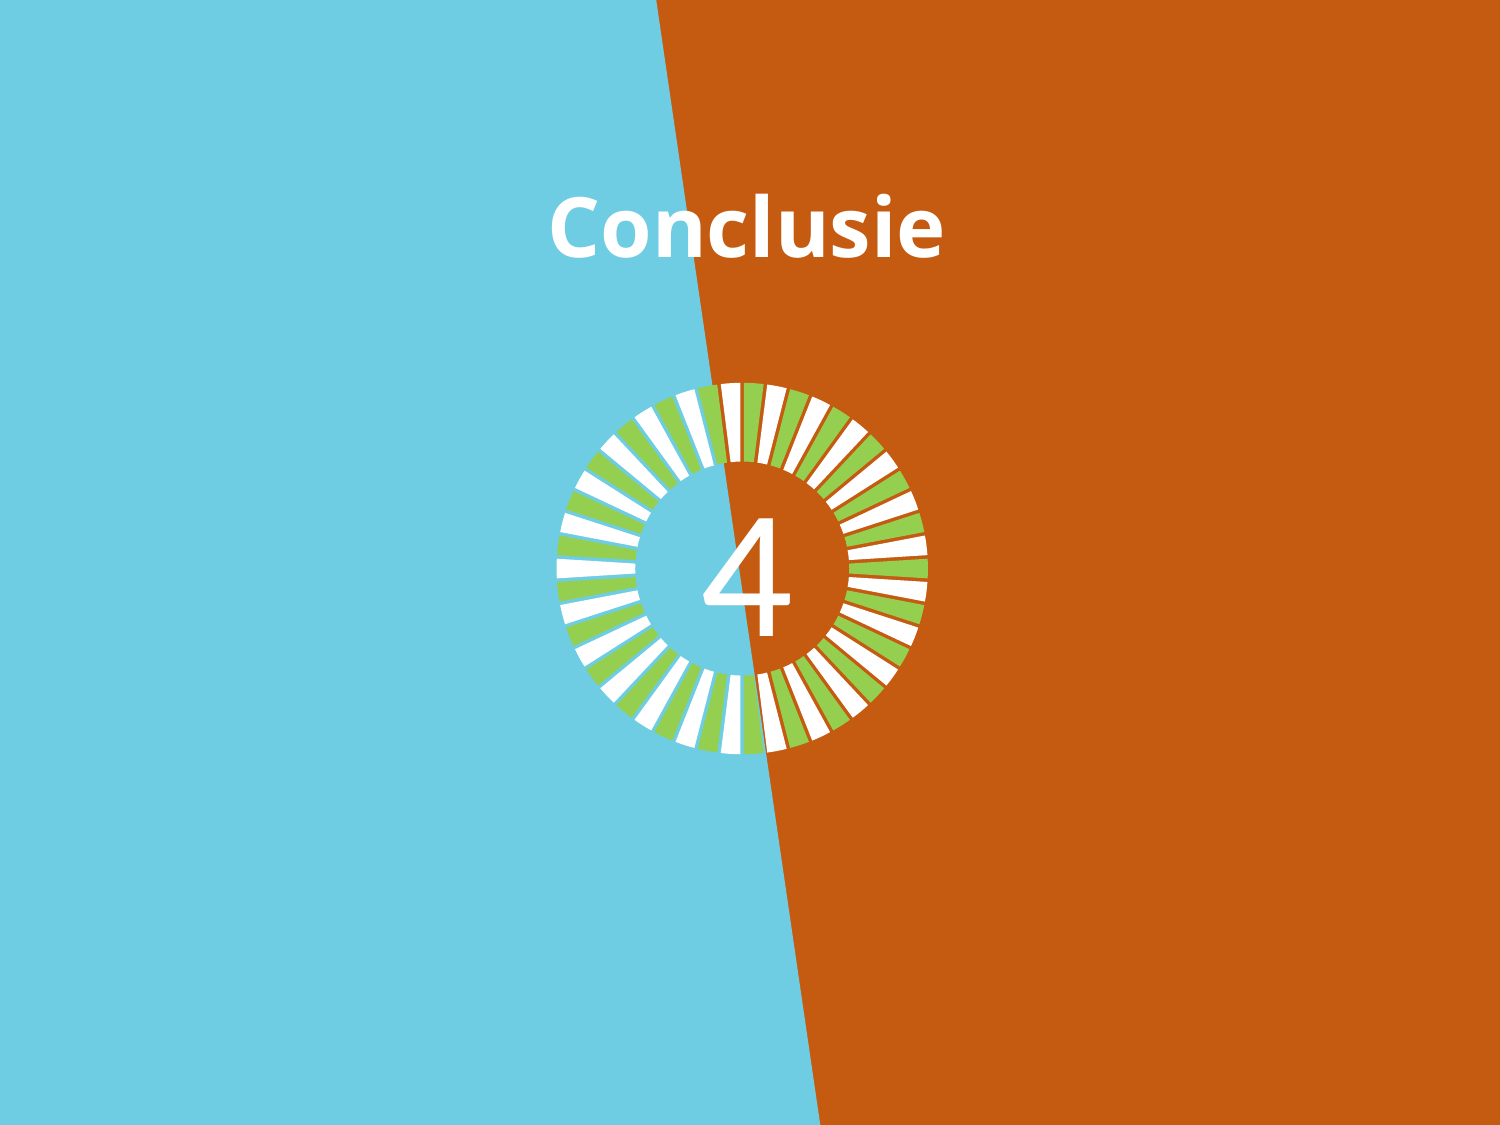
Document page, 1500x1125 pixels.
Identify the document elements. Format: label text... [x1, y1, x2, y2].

text_box 4 [647, 445, 848, 681]
text_box Conclusie [392, 166, 1103, 282]
